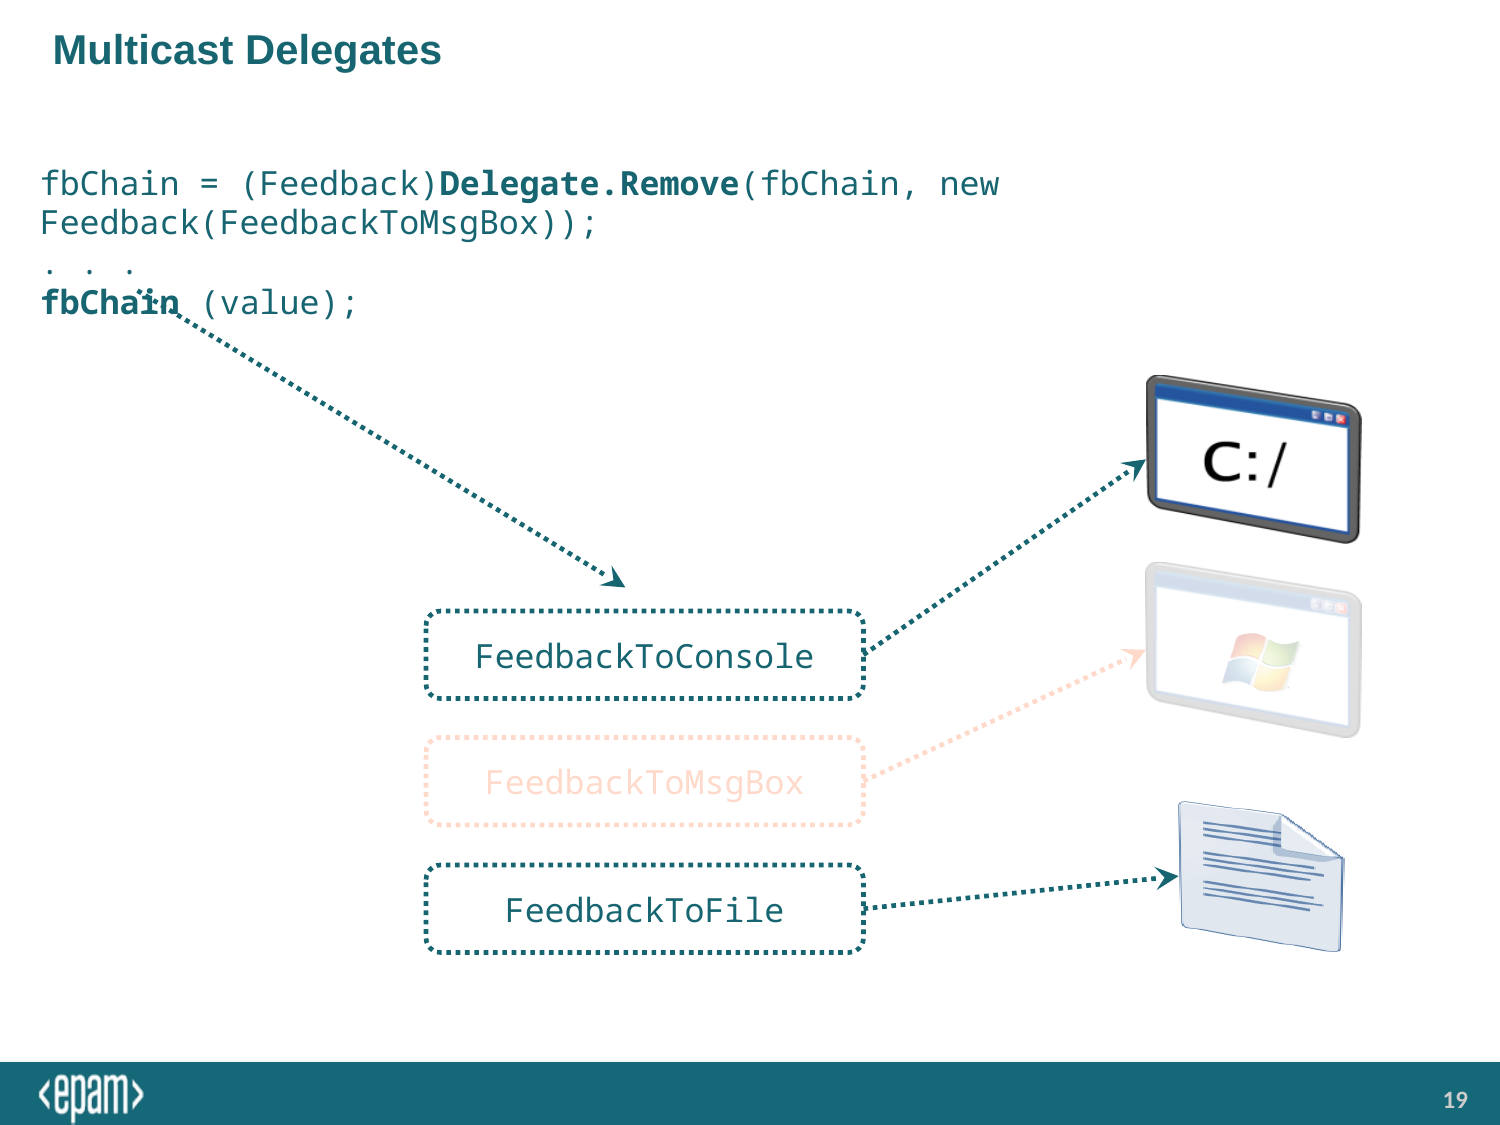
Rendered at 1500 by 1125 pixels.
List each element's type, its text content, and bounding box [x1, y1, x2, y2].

picture [38, 1074, 144, 1125]
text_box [24, 153, 1476, 953]
title Multicast Delegates [0, 0, 1500, 95]
